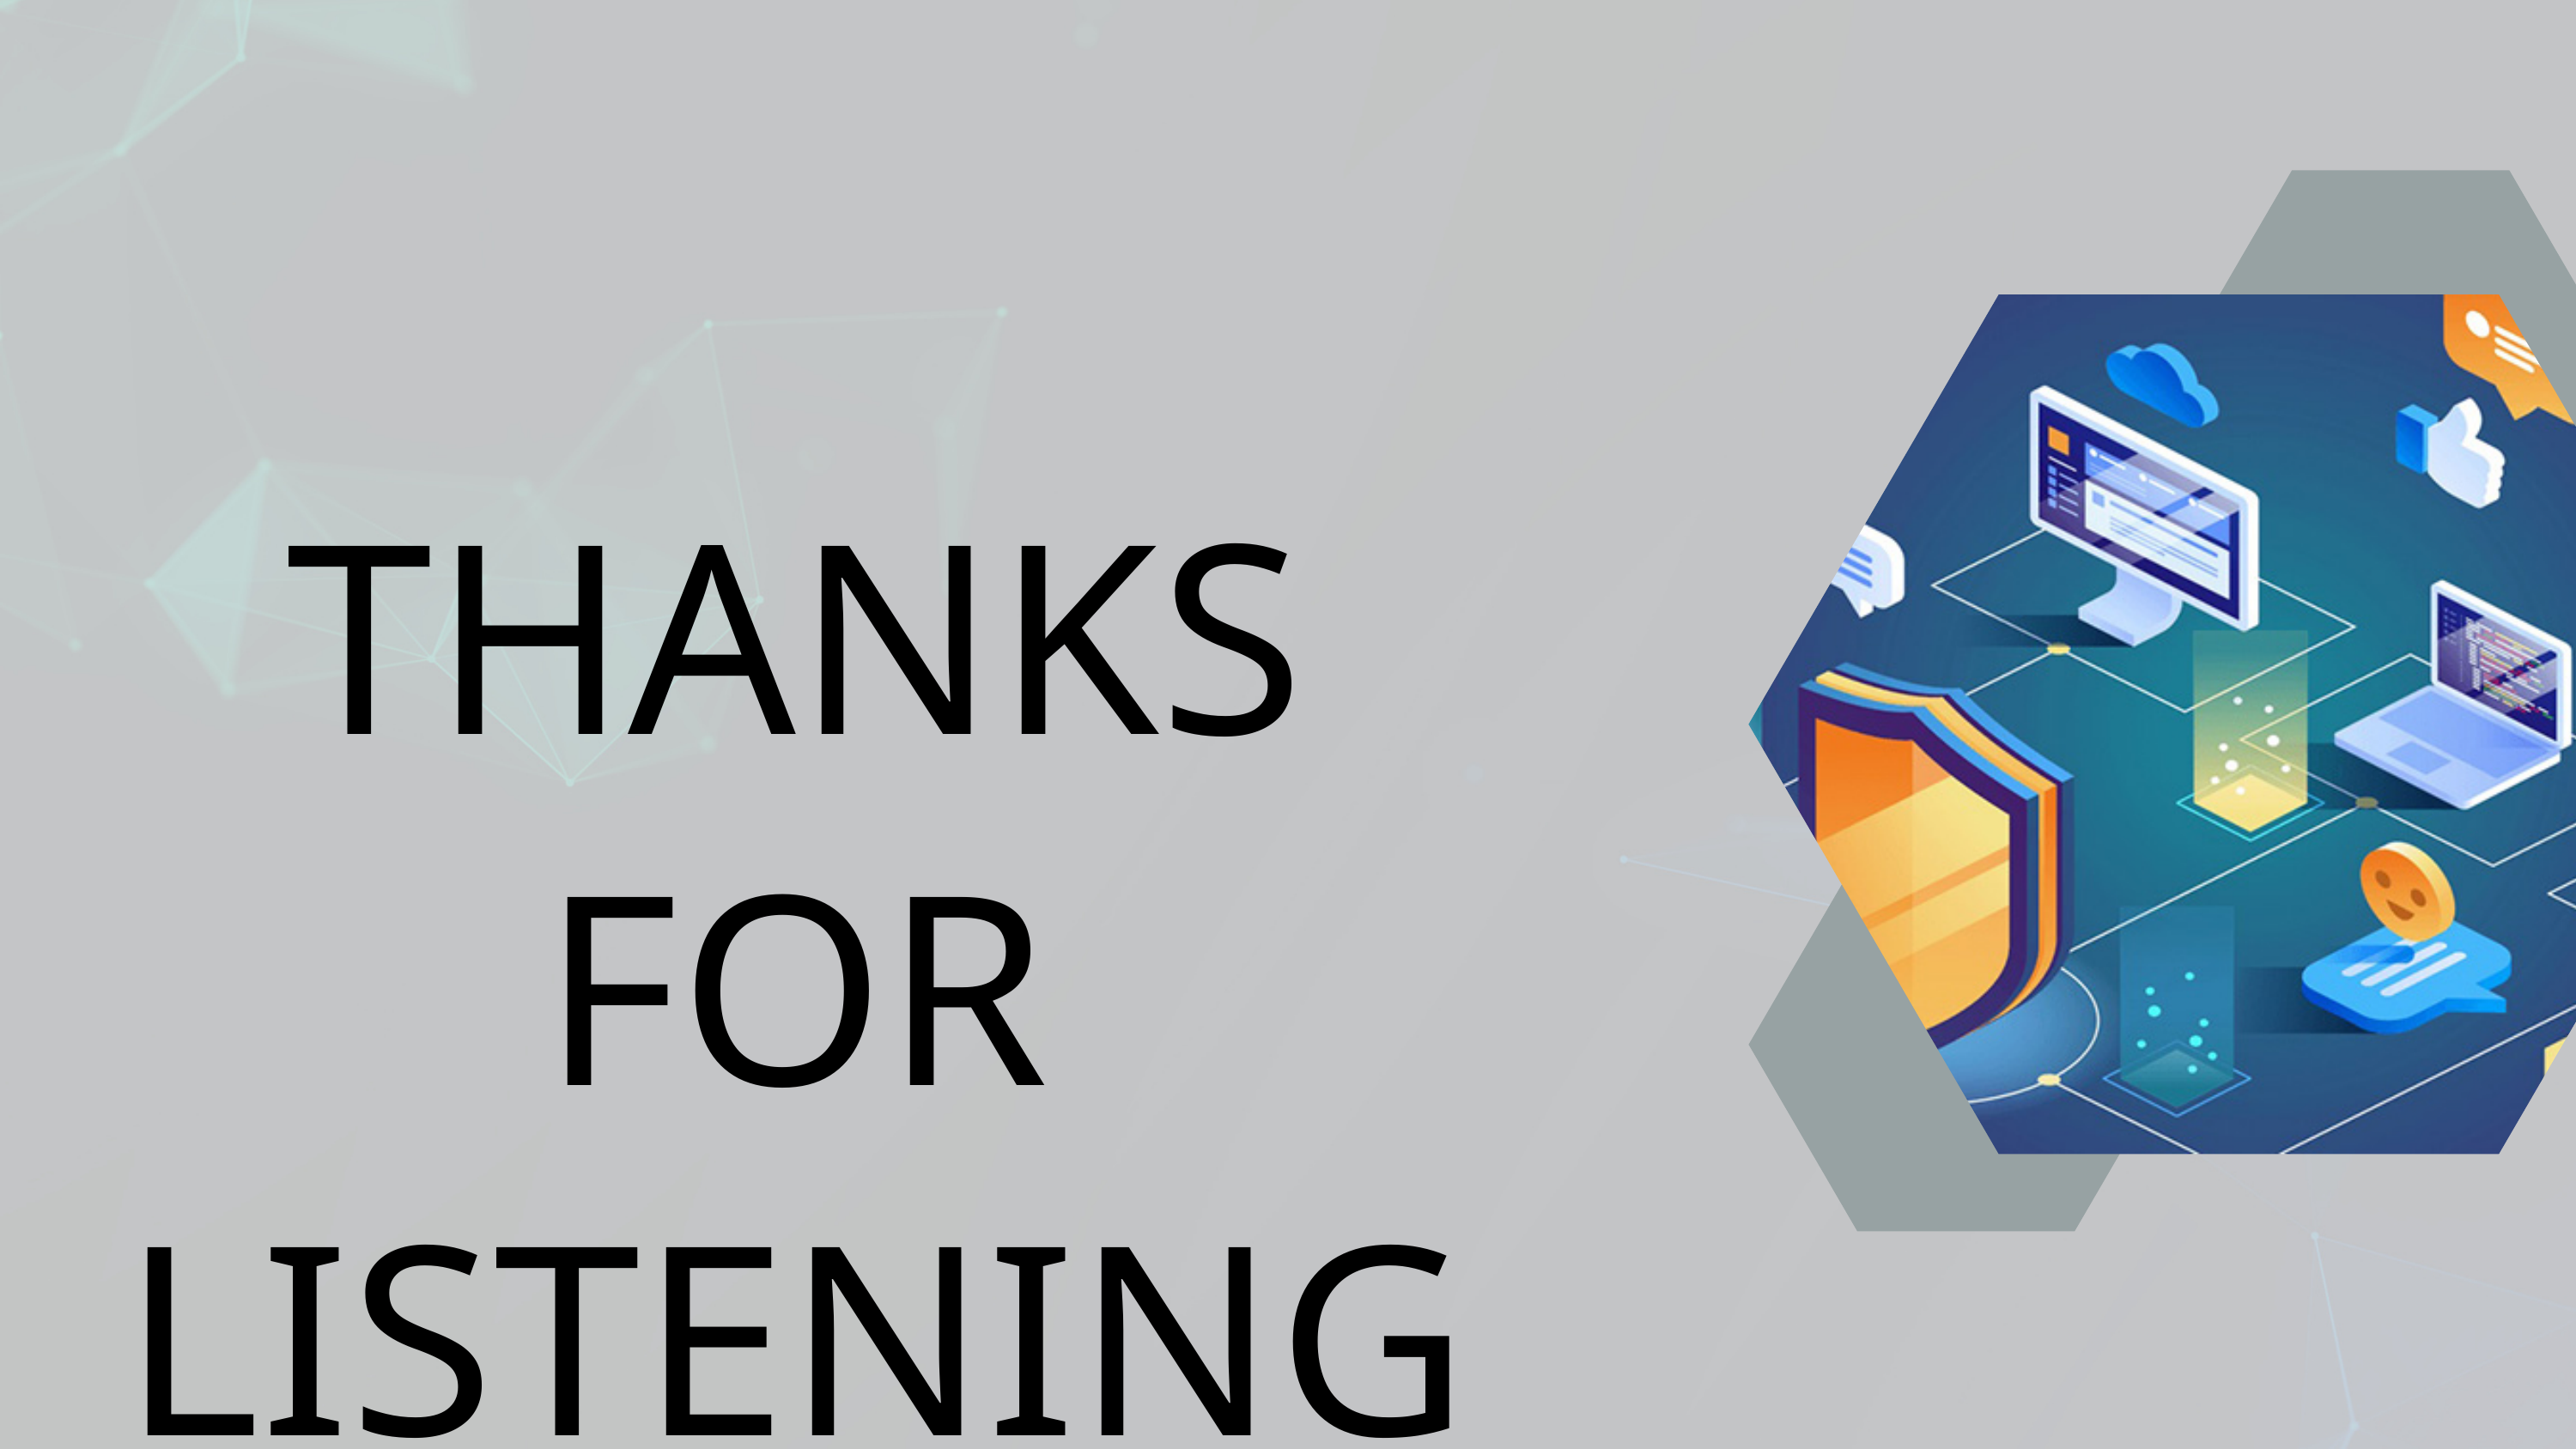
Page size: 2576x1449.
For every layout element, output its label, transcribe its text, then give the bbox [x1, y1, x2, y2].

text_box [1748, 837, 2184, 1232]
text_box THANKS FOR LISTENING [66, 436, 1525, 1449]
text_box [2183, 149, 2576, 544]
text_box [1748, 294, 2576, 1155]
text_box [0, 0, 2576, 1449]
